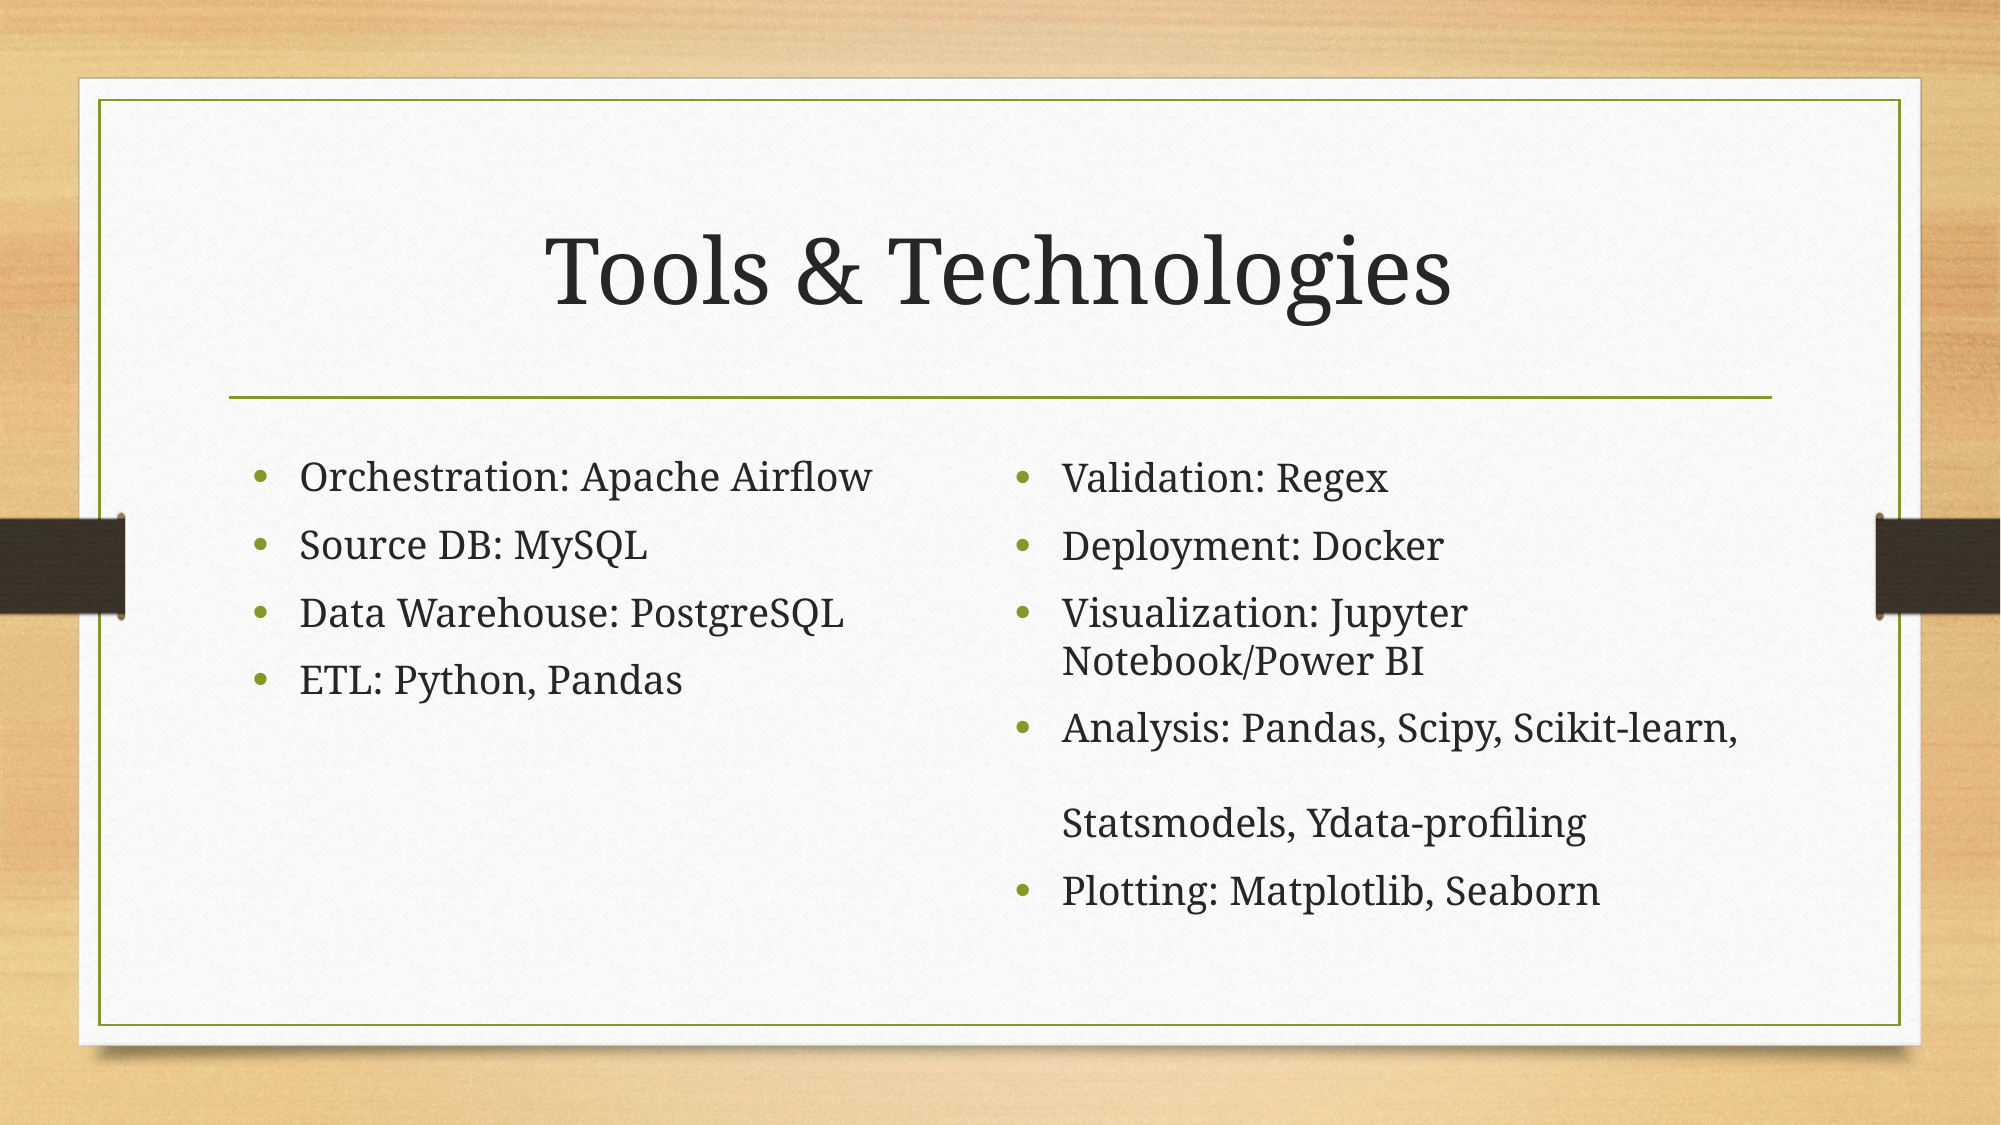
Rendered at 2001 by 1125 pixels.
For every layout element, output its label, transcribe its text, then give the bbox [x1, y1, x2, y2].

title Tools & Technologies [212, 161, 1788, 375]
picture [0, 0, 2001, 1125]
list Validation: Regex Deployment: Docker Visualization: Jupyter Notebook/Power BI Analysis: Pandas, Scipy, Scikit-learn, Statsmodels, Ydata-profiling Plotting: Matplotlib, Seaborn [999, 445, 1763, 990]
text_box Orchestration: Apache Airflow Source DB: MySQL Data Warehouse: PostgreSQL ETL: Python, Pandas [237, 444, 1000, 989]
